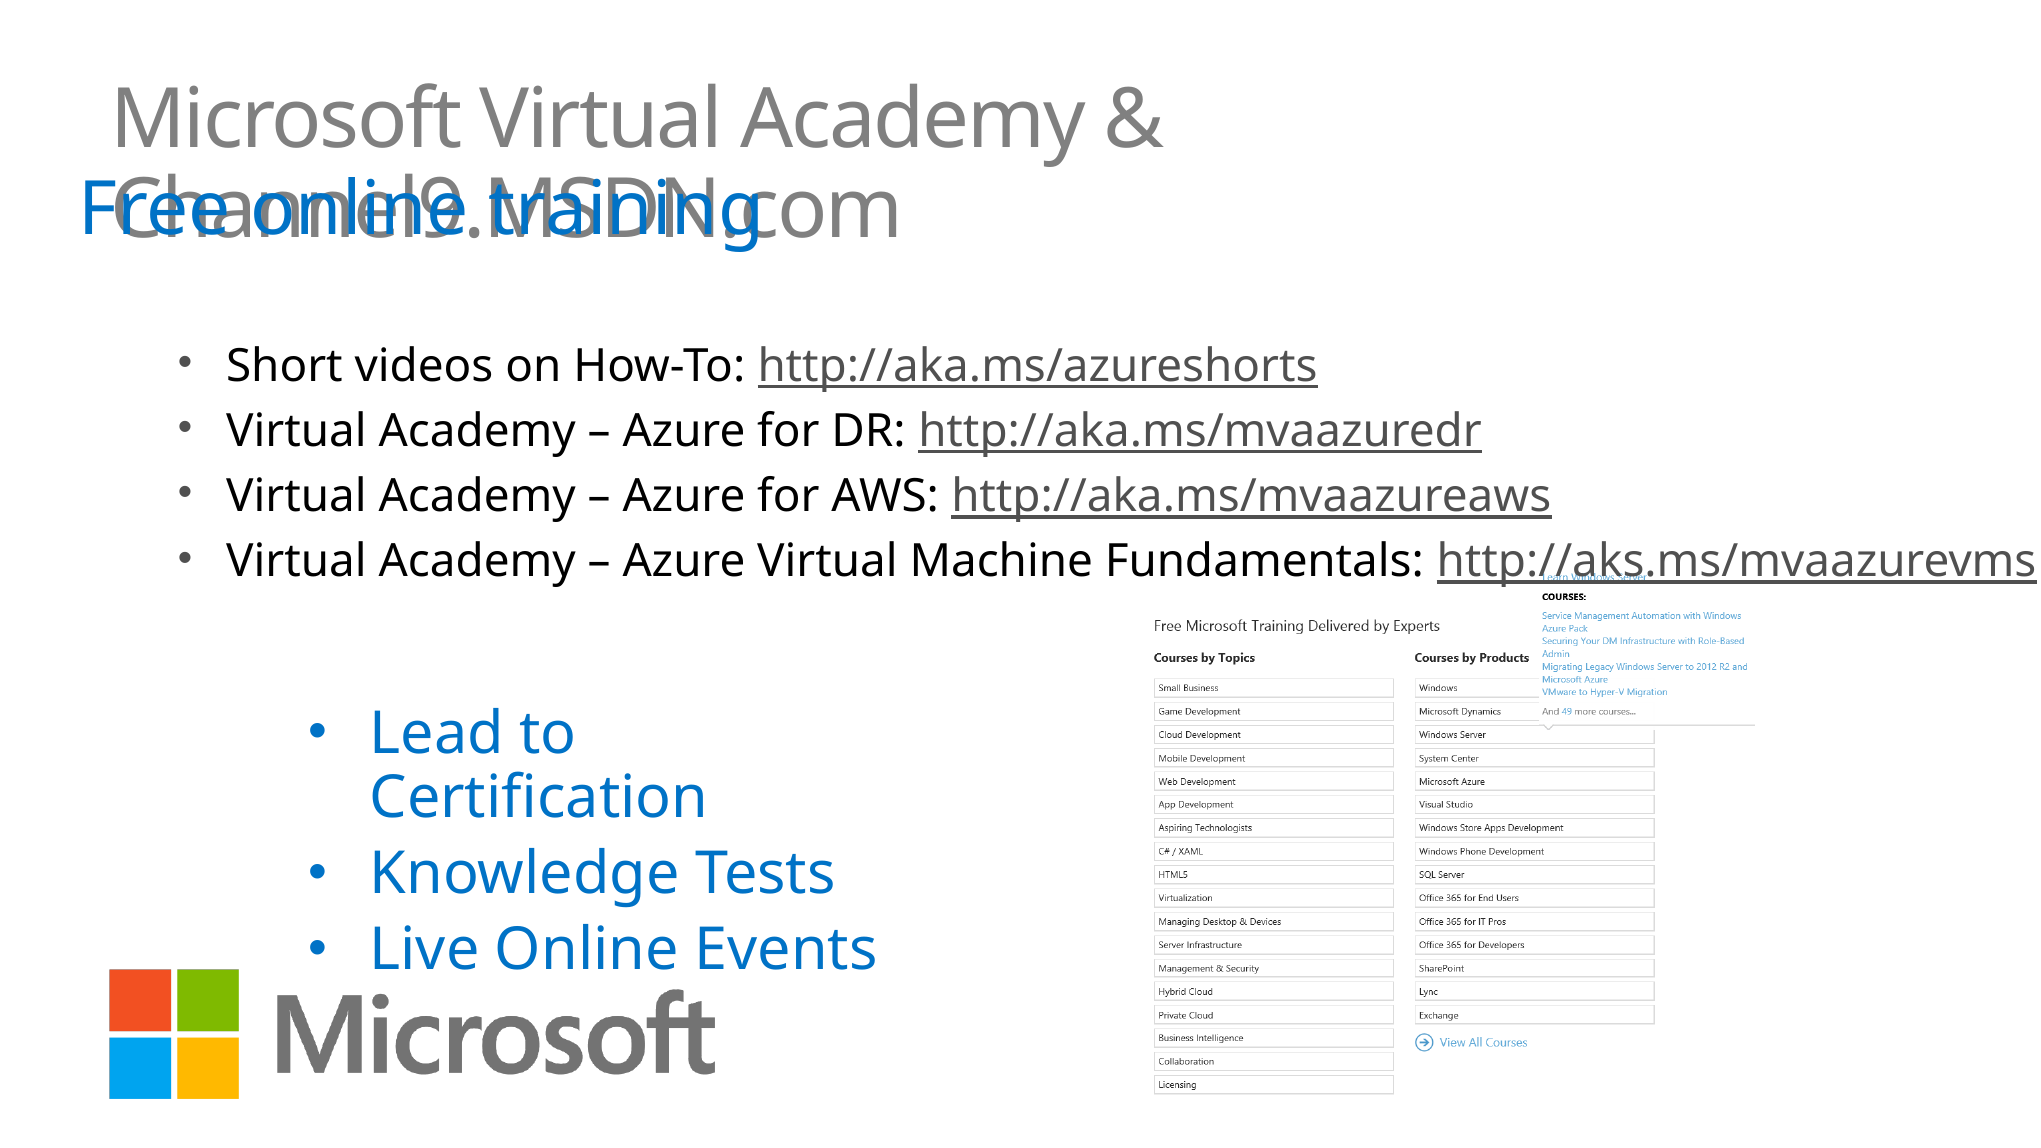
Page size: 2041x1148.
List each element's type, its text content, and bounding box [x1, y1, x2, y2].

picture [25, 891, 798, 1148]
list Lead to Certification Knowledge Tests Live Online Events [284, 686, 951, 1096]
title Microsoft Virtual Academy & Channel9.MSDN.com [86, 61, 1847, 170]
text_box Free online training [48, 146, 795, 276]
list Short videos on How-To: http://aka.ms/azureshorts Virtual Academy – Azure for DR: http://aka.ms/mvaazuredr Virtual Academy – Azure for AWS: http://aka.ms/mvaazureaws Virtual Academy – Azure Virtual Machine Fundamentals: http://aks.ms/mvaazurevms [153, 321, 2041, 633]
picture [1147, 561, 1759, 1097]
